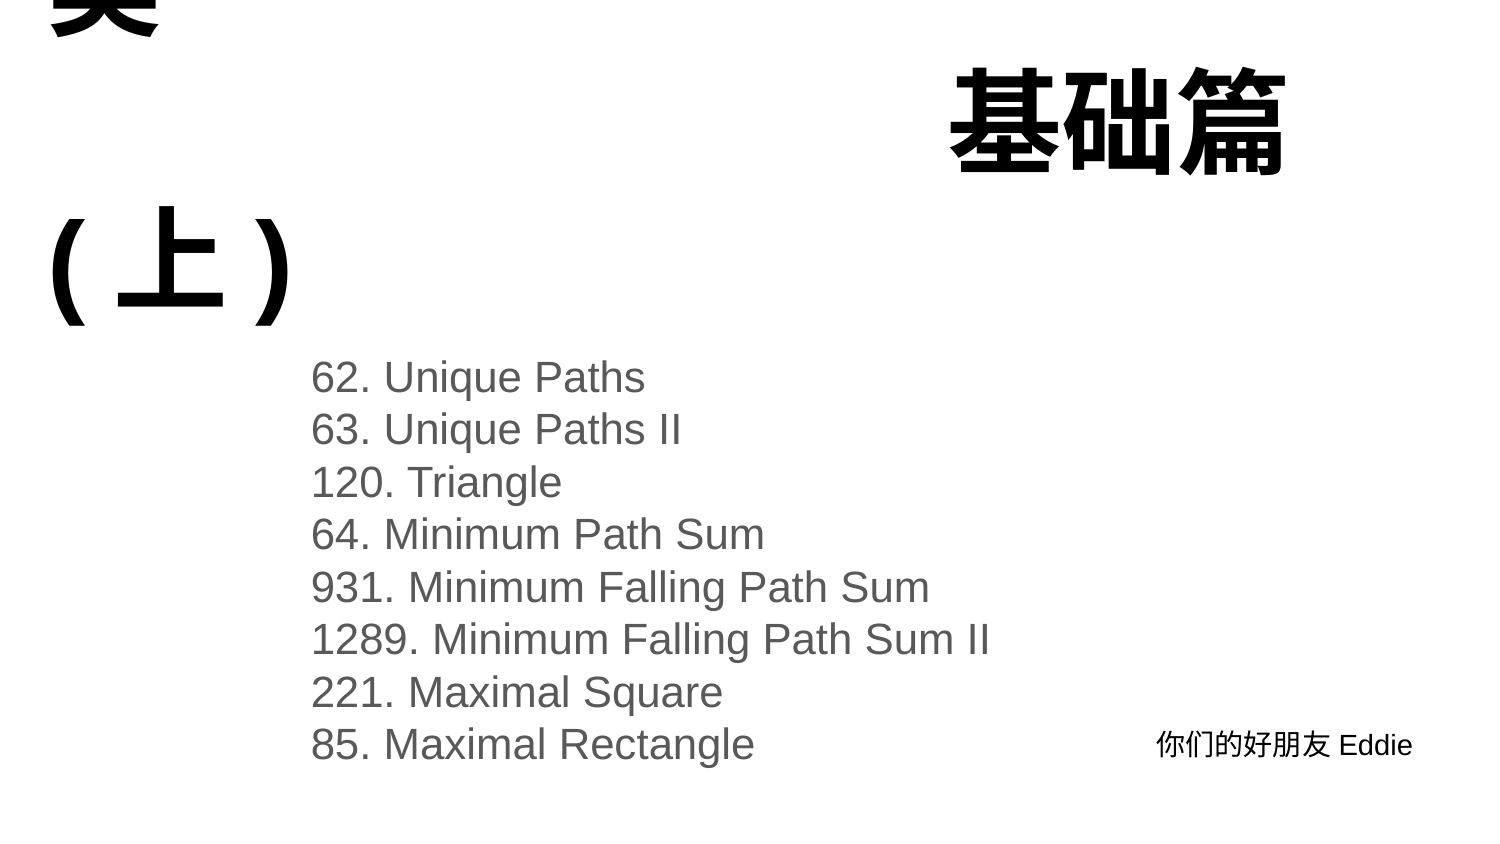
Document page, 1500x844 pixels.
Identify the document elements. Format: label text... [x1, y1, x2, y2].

subtitle 62. Unique Paths 63. Unique Paths II 120. Triangle 64. Minimum Path Sum 931. Minimum Falling Path Sum 1289. Minimum Falling Path Sum II 221. Maximal Square 85. Maximal Rectangle [295, 333, 1318, 791]
text_box 你们的好朋友Eddie [1141, 710, 1438, 766]
title 经典动态规划(七) -- 坐标类 基础篇(上) [32, 82, 1468, 341]
